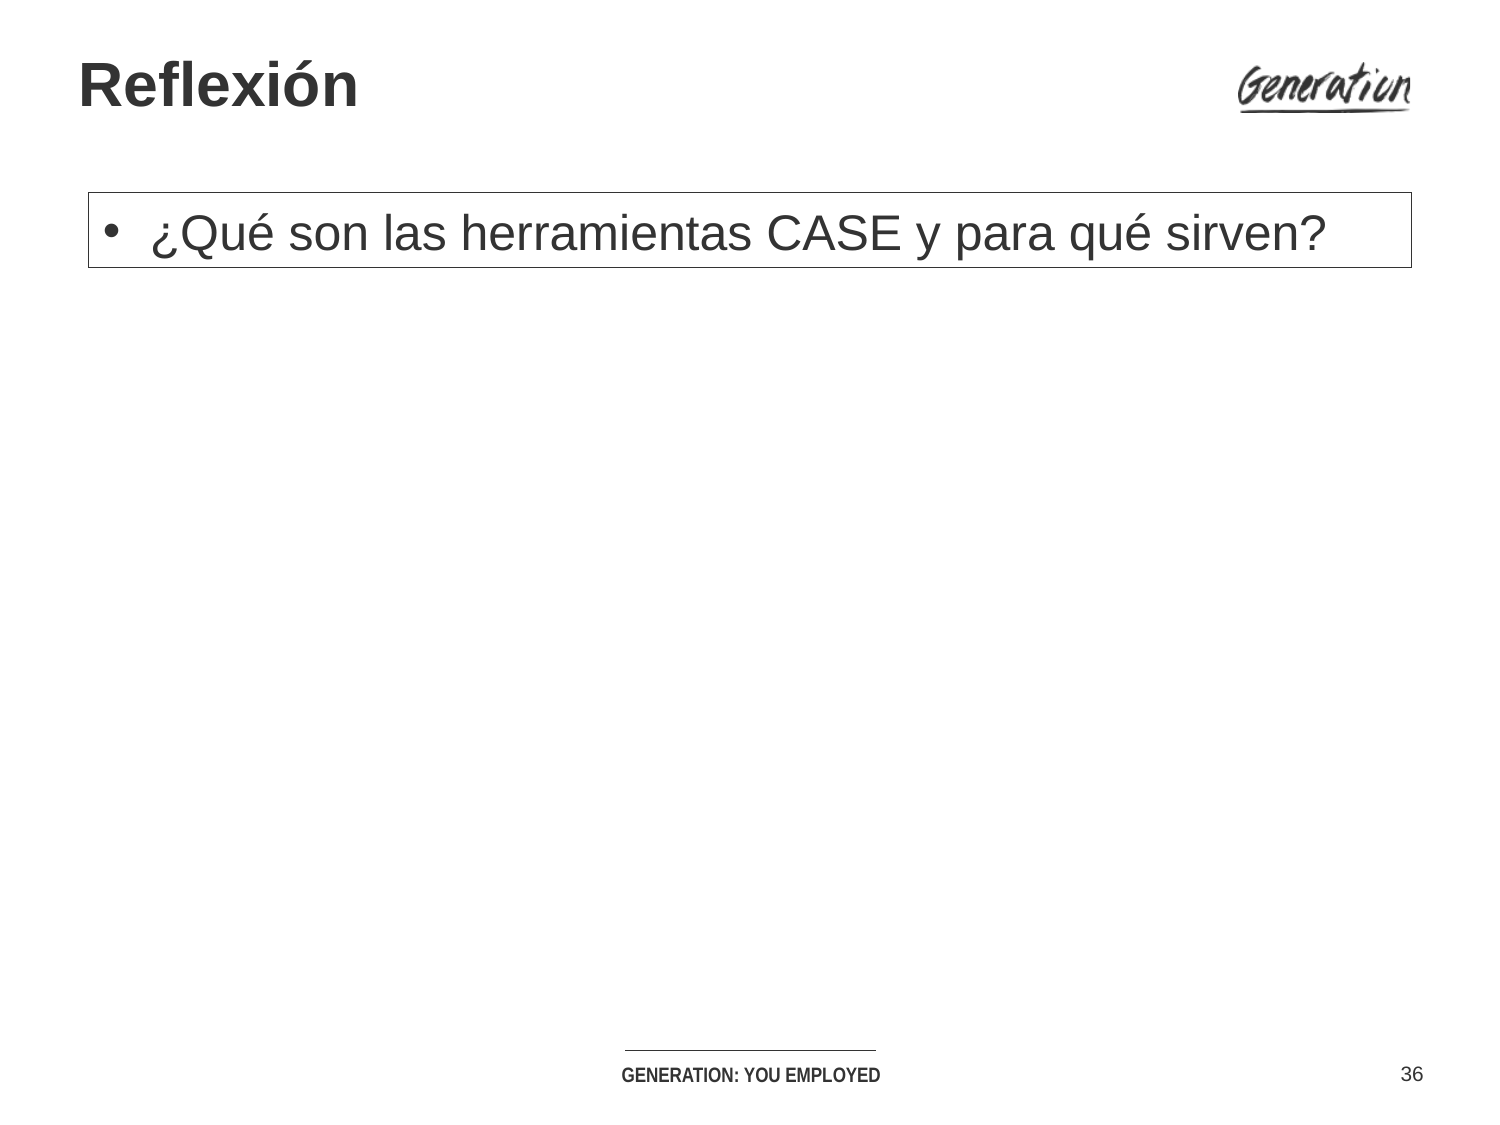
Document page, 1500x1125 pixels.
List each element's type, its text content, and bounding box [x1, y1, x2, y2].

title Reflexión [78, 36, 1392, 127]
text_box ¿Qué son las herramientas CASE y para qué sirven? [88, 192, 1412, 268]
